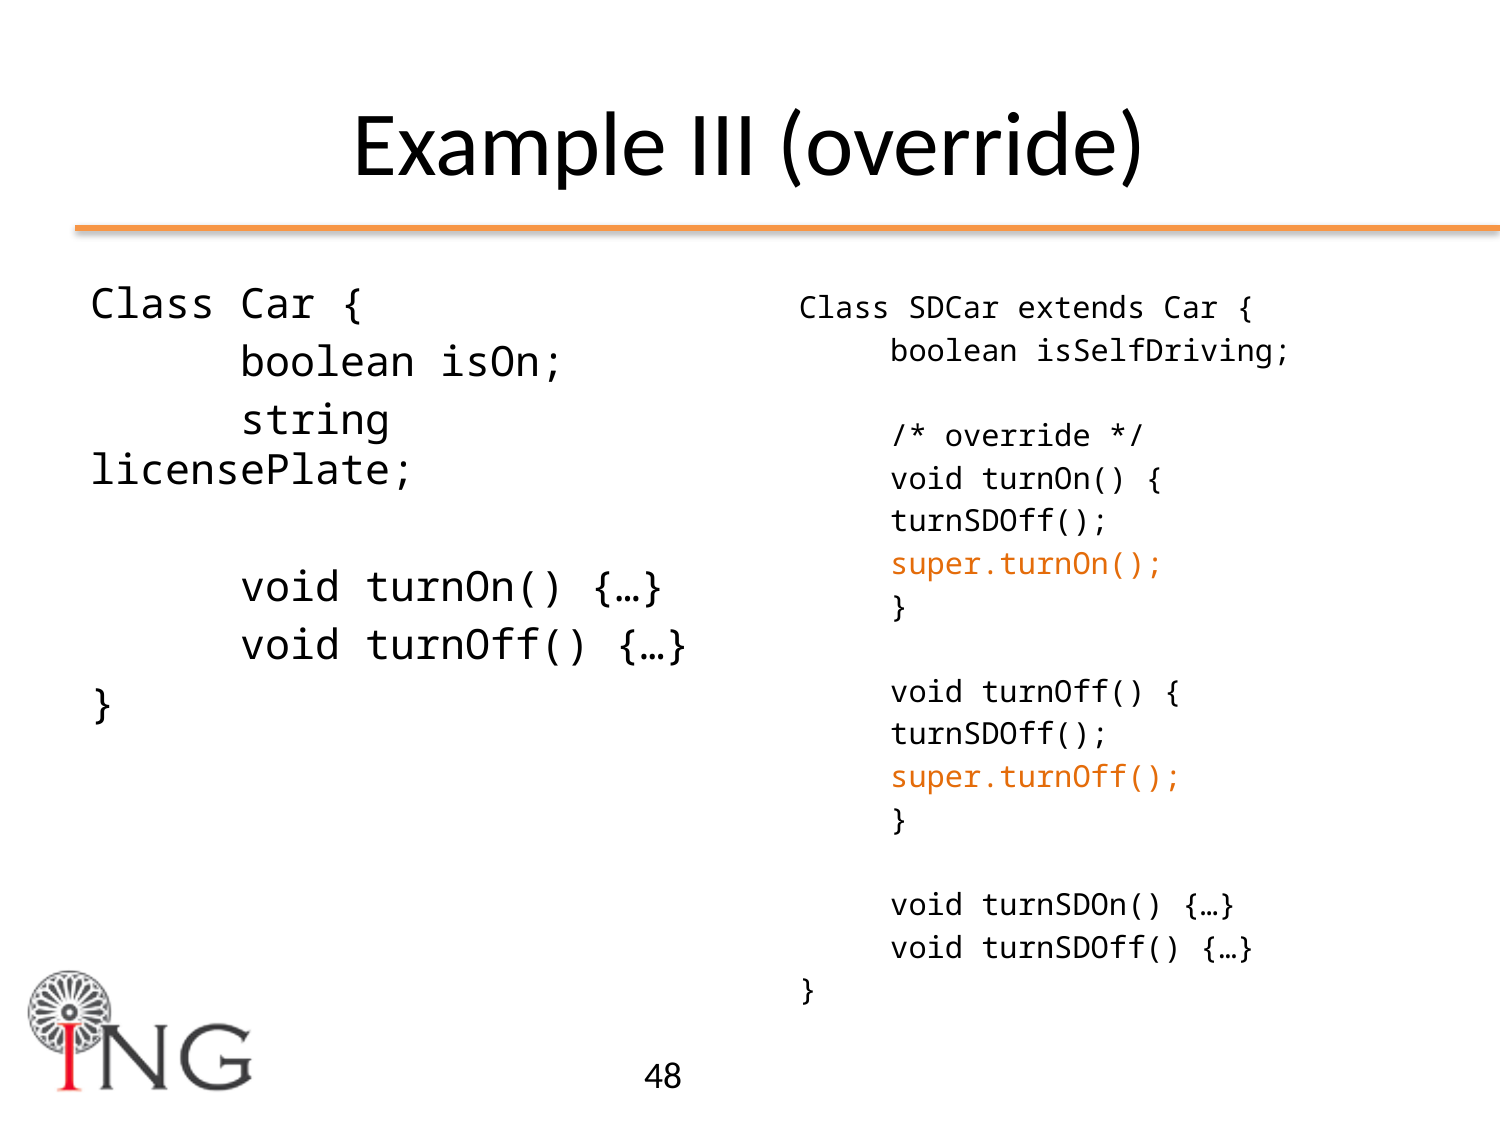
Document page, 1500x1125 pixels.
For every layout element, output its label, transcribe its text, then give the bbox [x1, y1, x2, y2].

text_box Class SDCar extends Car { boolean isSelfDriving; /* override */ void turnOn() { turnSDOff(); super.turnOn(); } void turnOff() { turnSDOff(); super.turnOff(); } void turnSDOn() {…} void turnSDOff() {…} } [783, 280, 1424, 1024]
picture [3, 948, 281, 1124]
title Example III (override) [75, 45, 1425, 233]
list Class Car { boolean isOn; string licensePlate; void turnOn() {…} void turnOff() {…} } [75, 268, 715, 1012]
slide_number 48 [629, 1043, 1425, 1104]
